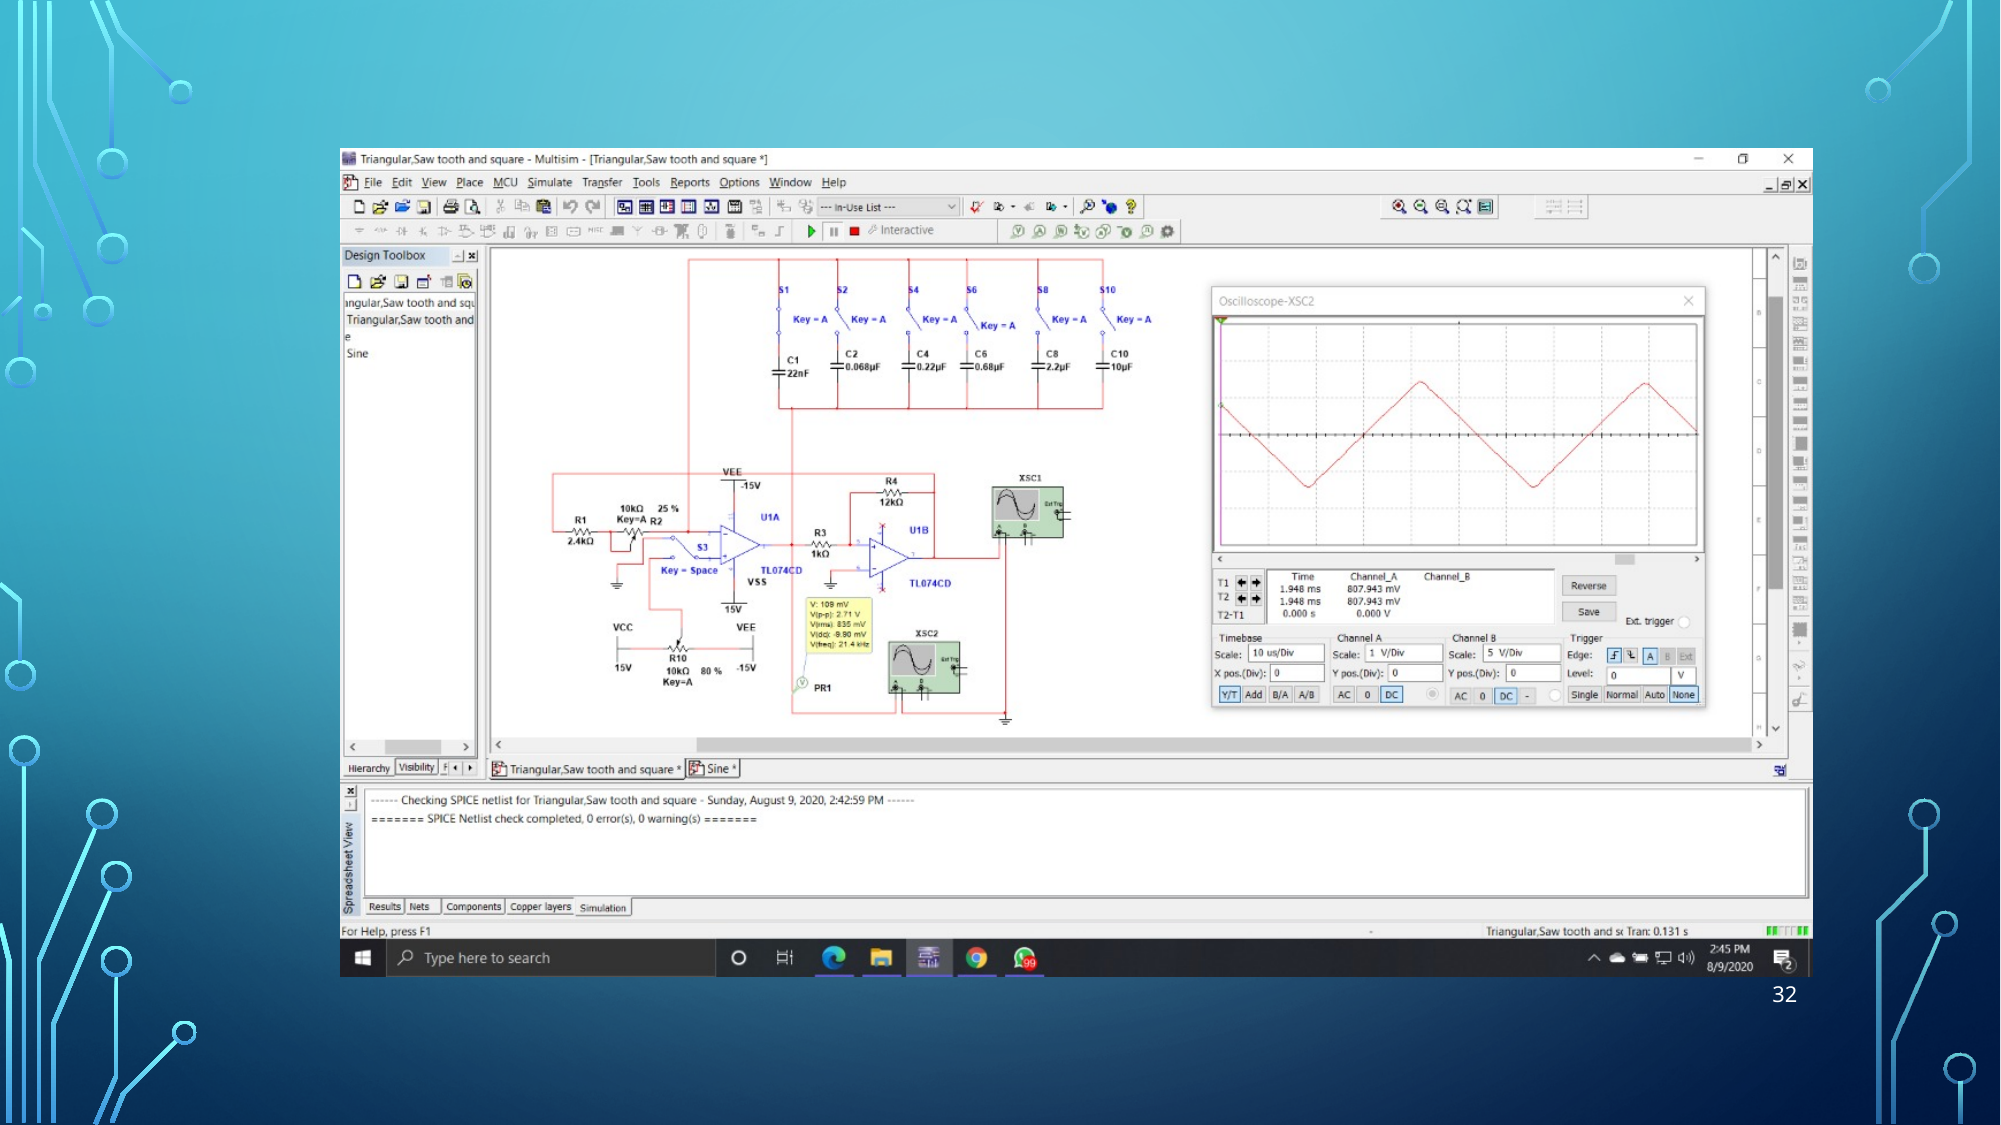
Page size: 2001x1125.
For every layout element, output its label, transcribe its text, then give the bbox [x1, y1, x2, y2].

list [339, 148, 1813, 977]
slide_number 32 [1685, 977, 1813, 1025]
